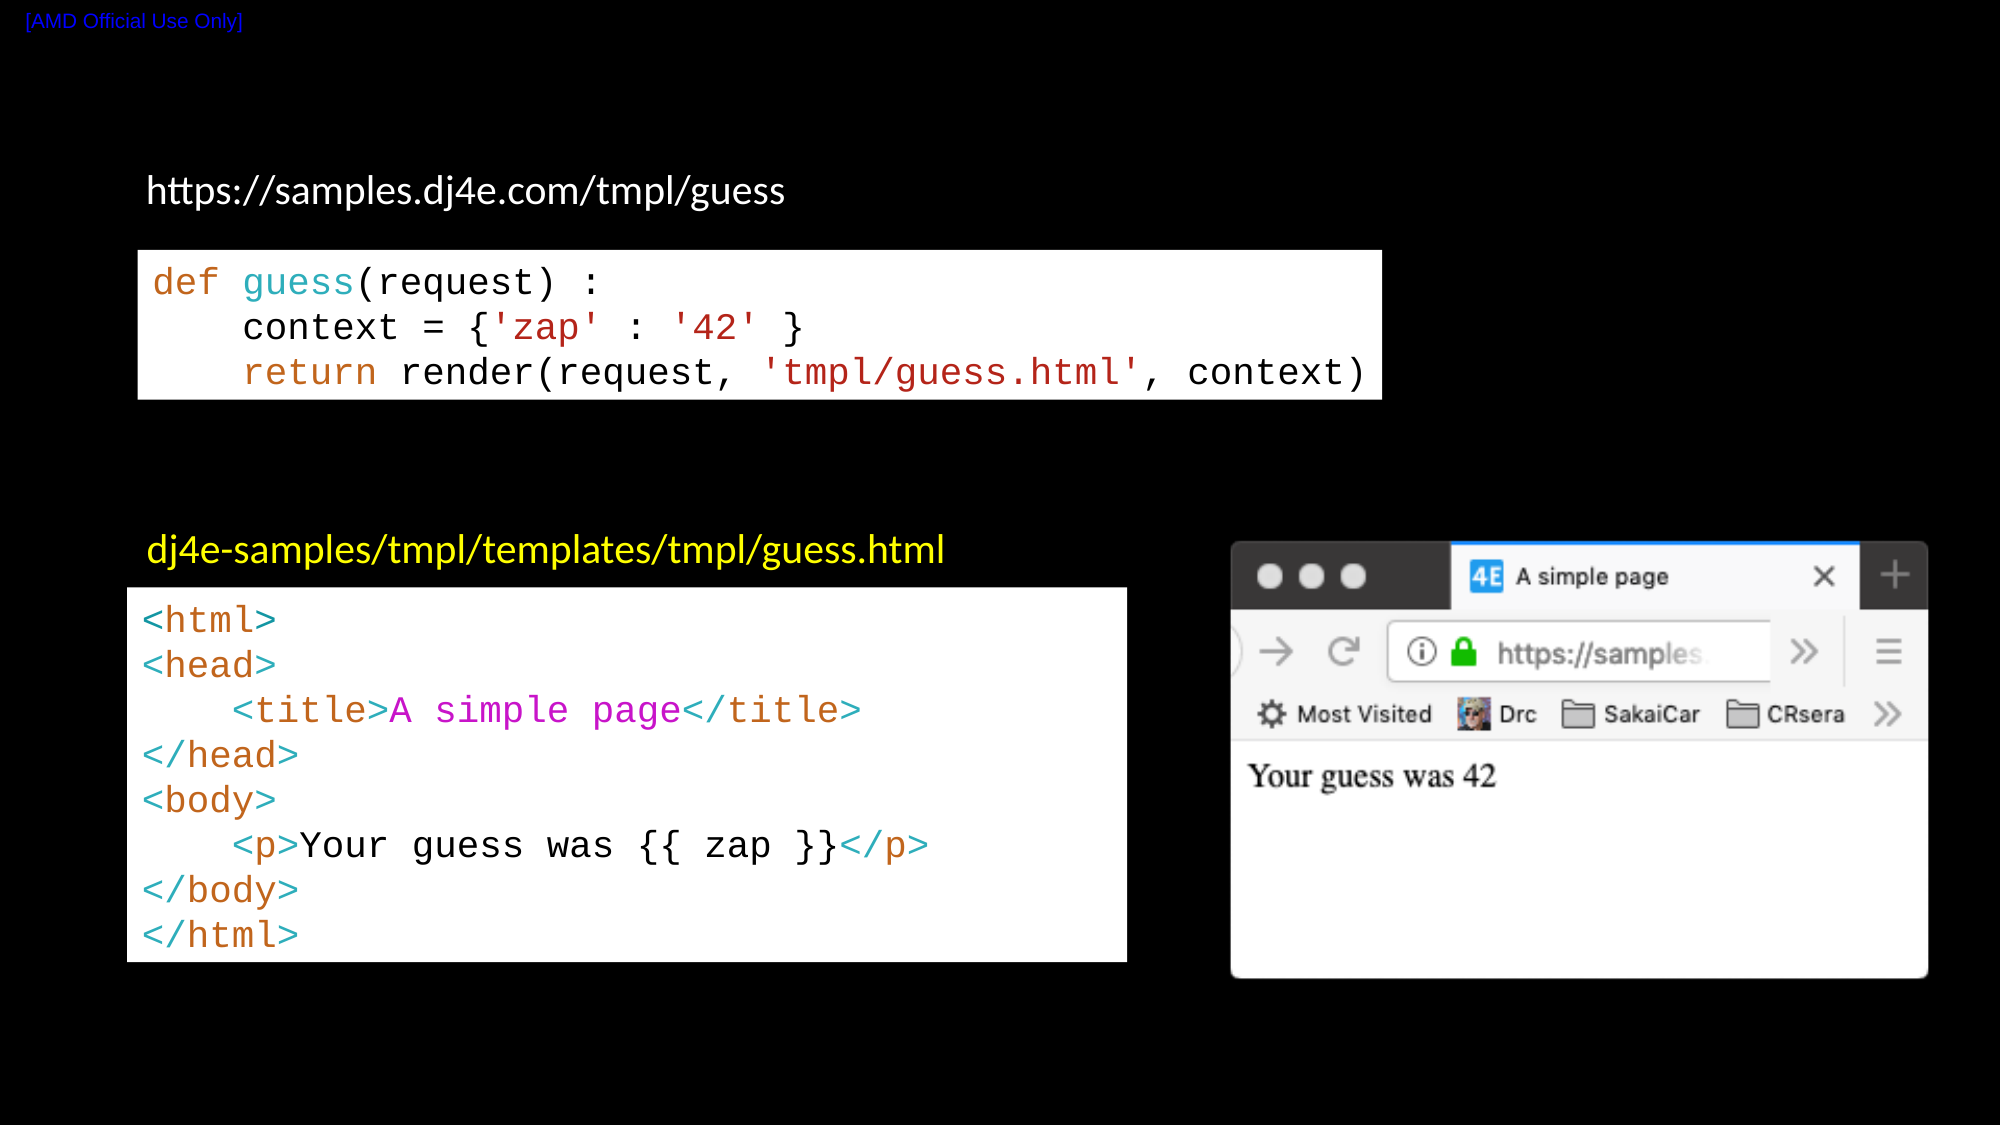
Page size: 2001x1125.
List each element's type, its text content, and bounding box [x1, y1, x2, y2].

picture [1160, 487, 2000, 1067]
text_box dj4e-samples/tmpl/templates/tmpl/guess.html [131, 514, 961, 580]
text_box https://samples.dj4e.com/tmpl/guess [131, 155, 801, 221]
text_box def guess(request) : context = {'zap' : '42' } return render(request, 'tmpl/guess.html', context) [137, 249, 1383, 400]
text_box <html> <head> <title>A simple page</title> </head> <body> <p>Your guess was {{ zap }}</p> </body> </html> [127, 587, 1128, 963]
title Template [137, 59, 1863, 278]
